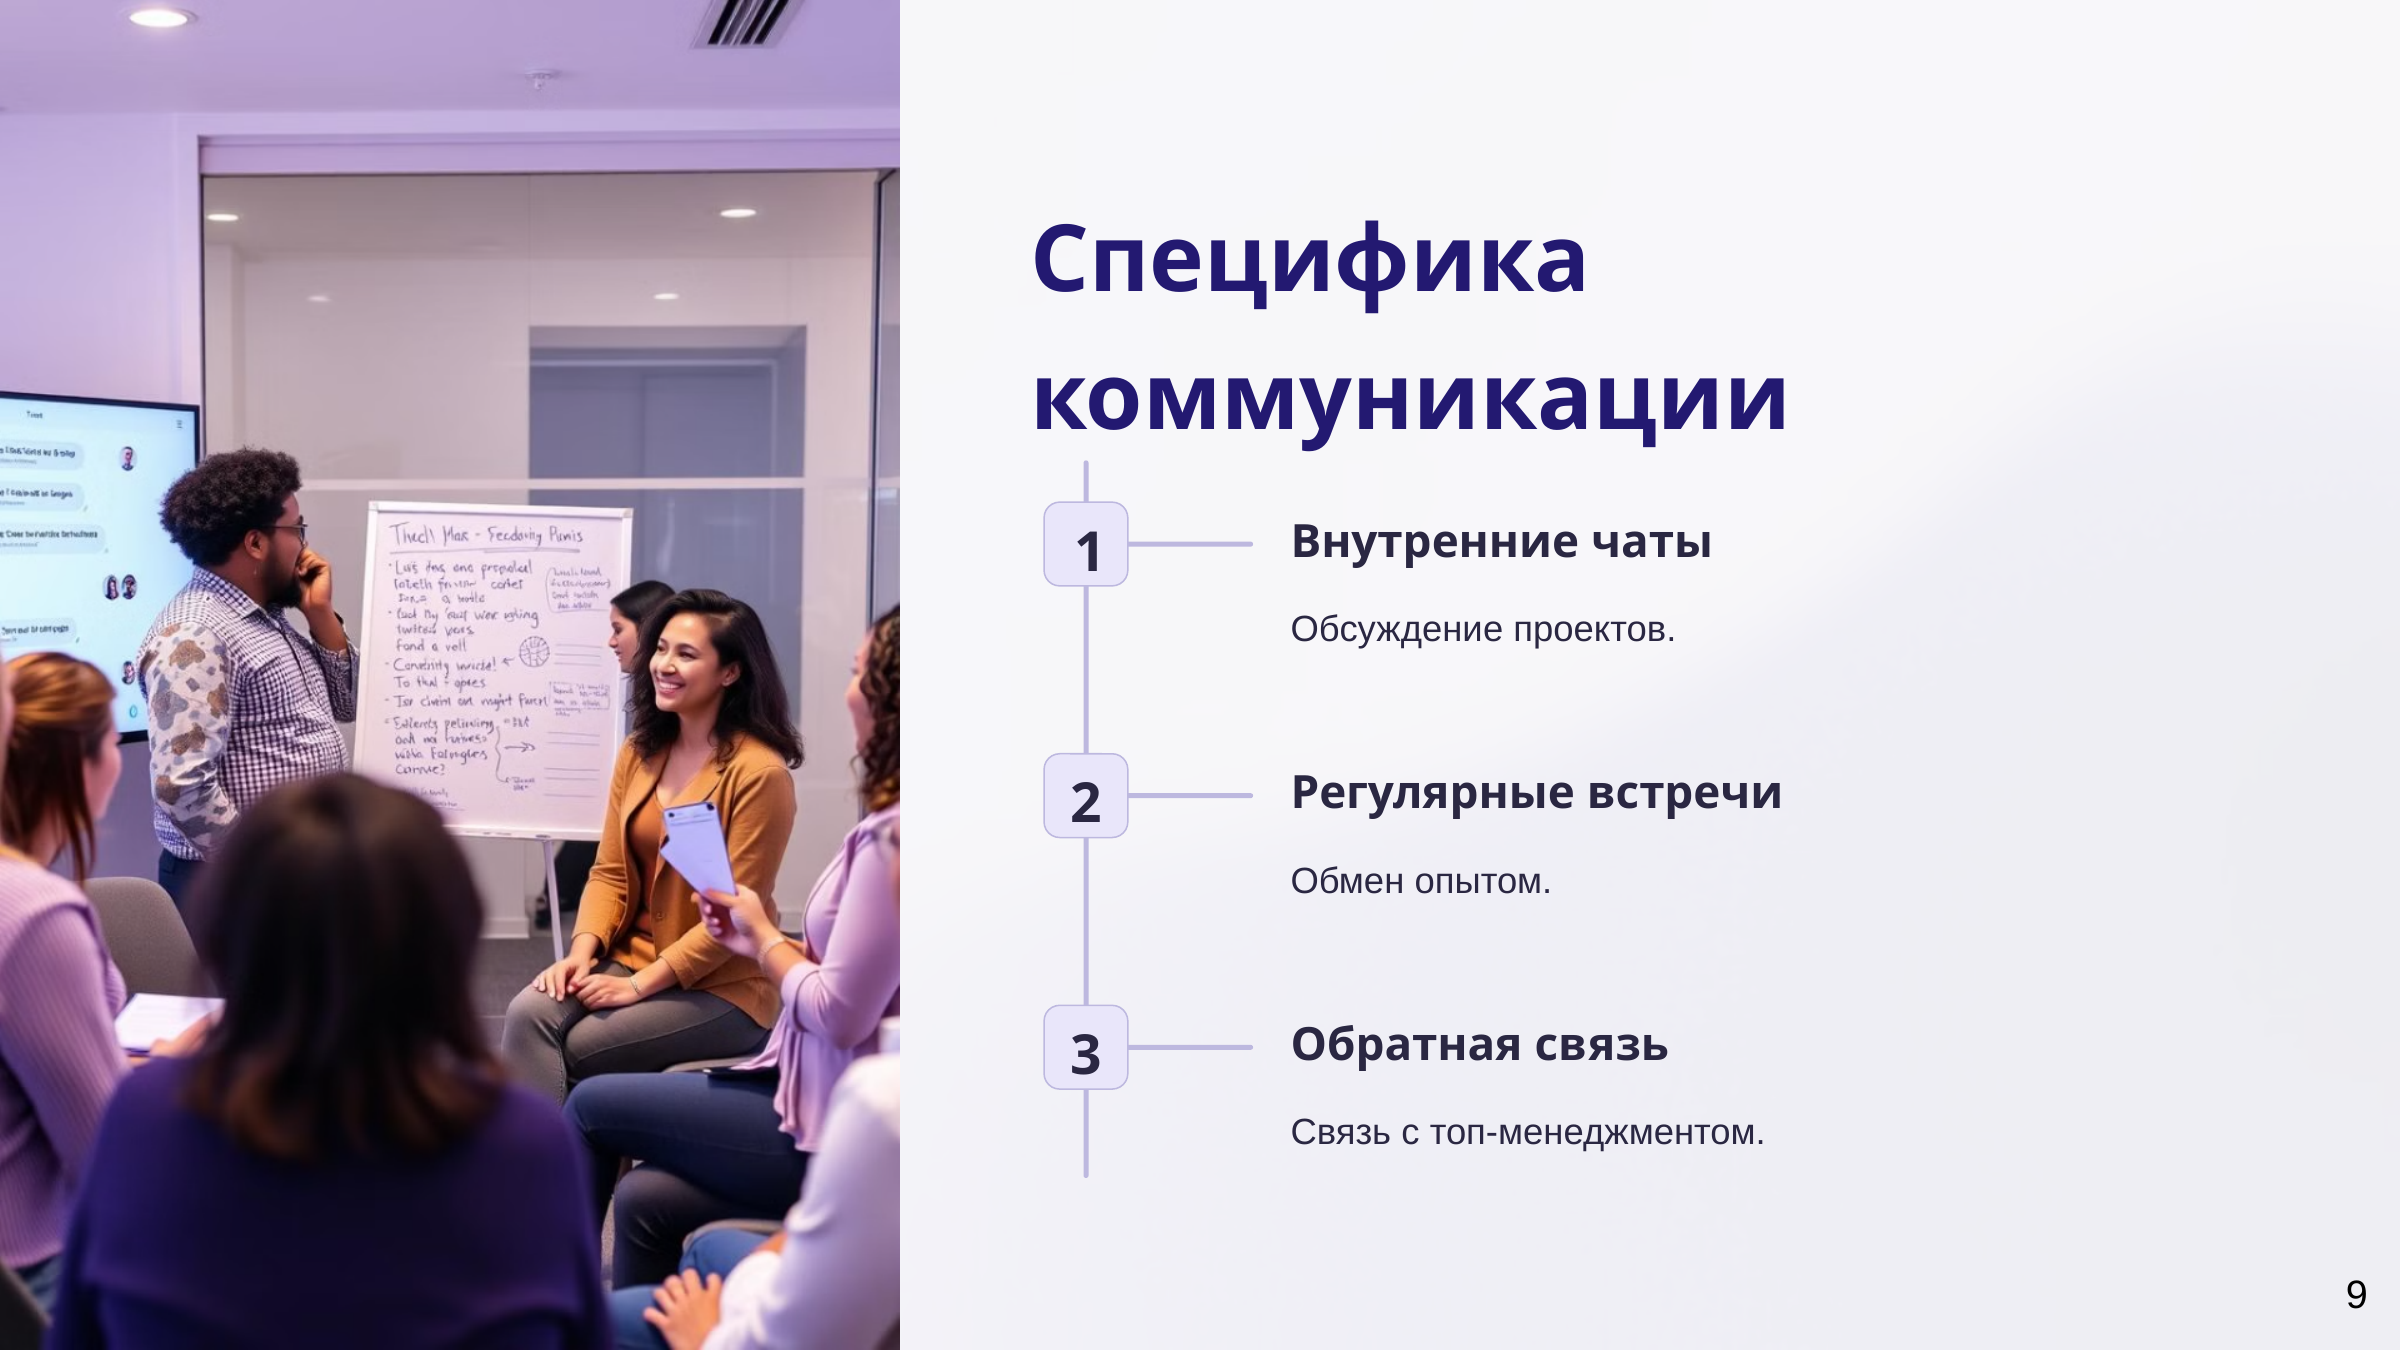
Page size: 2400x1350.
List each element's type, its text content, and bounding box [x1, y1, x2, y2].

text_box [1044, 753, 1128, 838]
text_box Обратная связь [1290, 1000, 1756, 1059]
text_box [1083, 586, 1089, 753]
text_box Специфика коммуникации [1030, 171, 2270, 405]
slide_number ‹#› [2245, 1246, 2390, 1350]
text_box [1083, 1090, 1089, 1178]
text_box [1128, 541, 1254, 547]
text_box [1083, 460, 1089, 502]
text_box [1083, 838, 1089, 1005]
text_box [1044, 1005, 1128, 1090]
text_box Обмен опытом. [1290, 829, 2270, 890]
text_box Внутренние чаты [1290, 497, 1756, 556]
text_box [1128, 1044, 1254, 1050]
text_box Регулярные встречи [1290, 749, 1789, 808]
text_box Связь с топ-менеджментом. [1290, 1081, 2270, 1141]
text_box [1044, 502, 1128, 586]
text_box Обсуждение проектов. [1290, 577, 2270, 638]
text_box 2 [1069, 767, 1102, 824]
text_box [2056, 1231, 2400, 1350]
text_box 3 [1070, 1019, 1102, 1076]
picture [0, 0, 901, 1350]
text_box 1 [1075, 516, 1097, 572]
text_box [1128, 793, 1254, 799]
